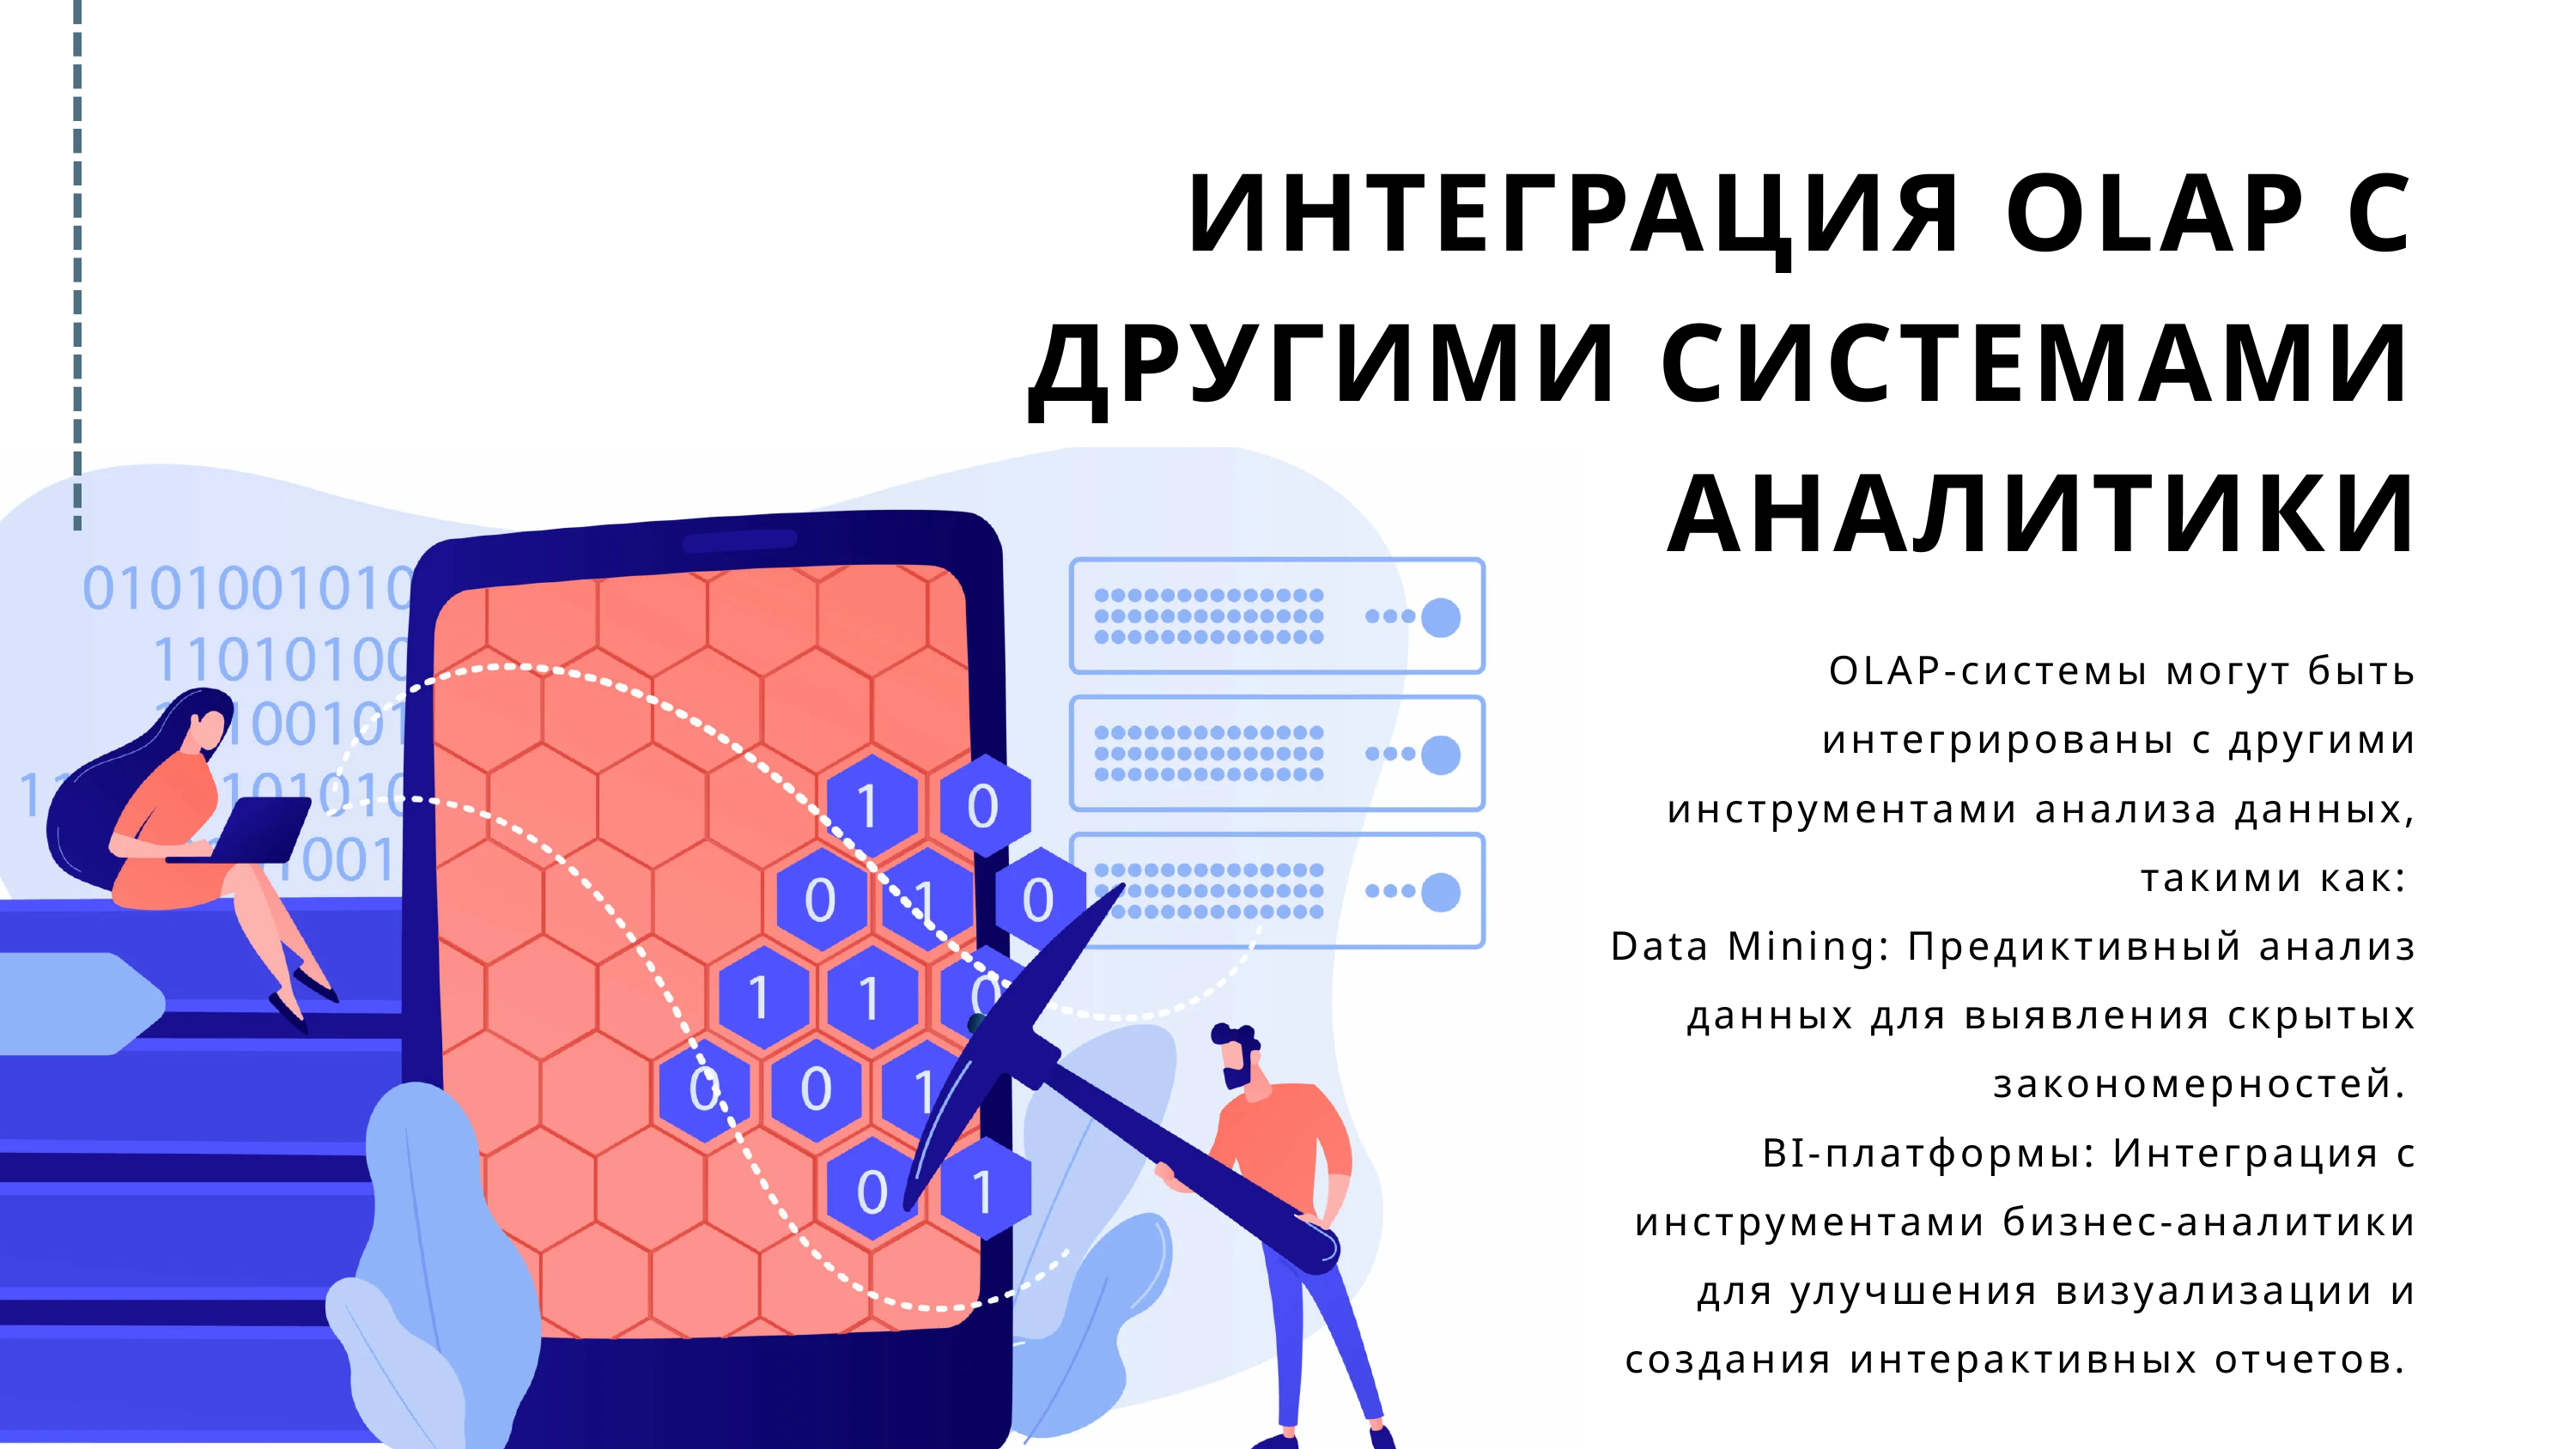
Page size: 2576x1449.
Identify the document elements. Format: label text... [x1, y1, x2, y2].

text_box ИНТЕГРАЦИЯ OLAP С ДРУГИМИ СИСТЕМАМИ АНАЛИТИКИ [658, 122, 2421, 573]
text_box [0, 447, 1583, 1449]
text_box OLAP-системы могут быть интегрированы с другими инструментами анализа данных, такими как: Data Mining: Предиктивный анализ данных для выявления скрытых закономерностей. BI-платформы: Интеграция с инструментами бизнес-аналитики для улучшения визуализации и создания интерактивных отчетов. [1587, 623, 2421, 1381]
